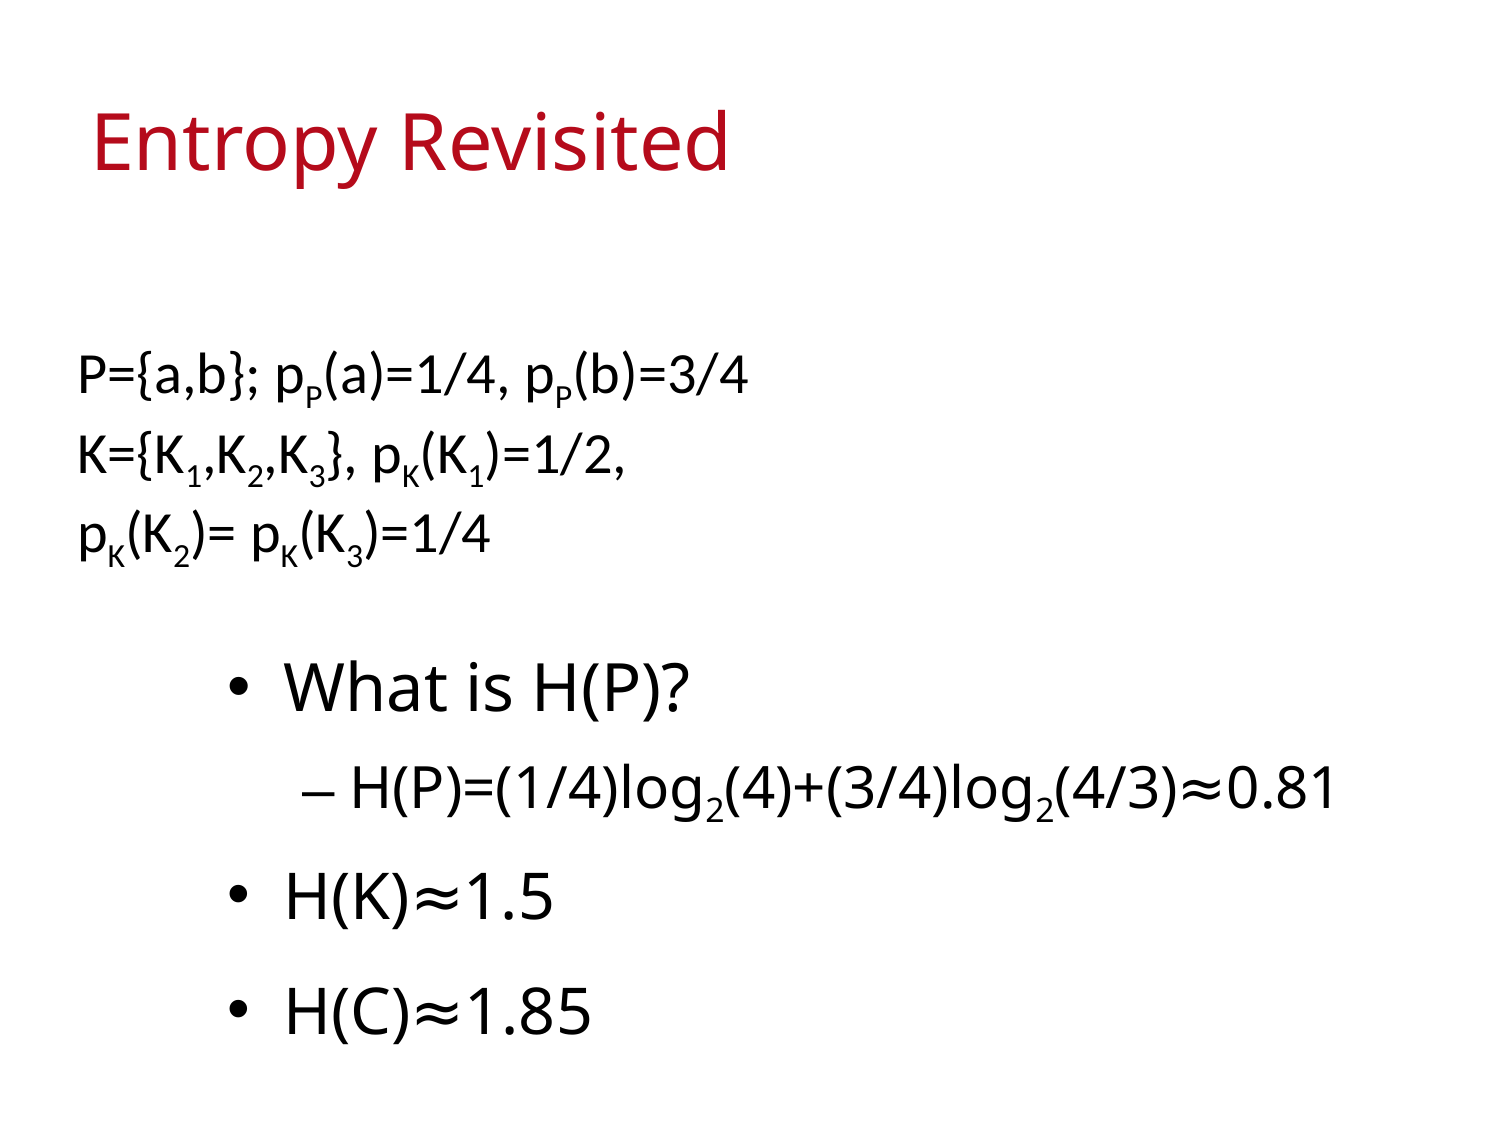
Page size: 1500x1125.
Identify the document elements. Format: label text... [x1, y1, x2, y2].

list What is H(P)? H(P)=(1/4)log2(4)+(3/4)log2(4/3)≈0.81 H(K)≈1.5 H(C)≈1.85 [212, 637, 1363, 1086]
title Entropy Revisited [75, 45, 1425, 233]
text_box P={a,b}; pP(a)=1/4, pP(b)=3/4 K={K1,K2,K3}, pK(K1)=1/2, pK(K2)= pK(K3)=1/4 [62, 327, 938, 681]
